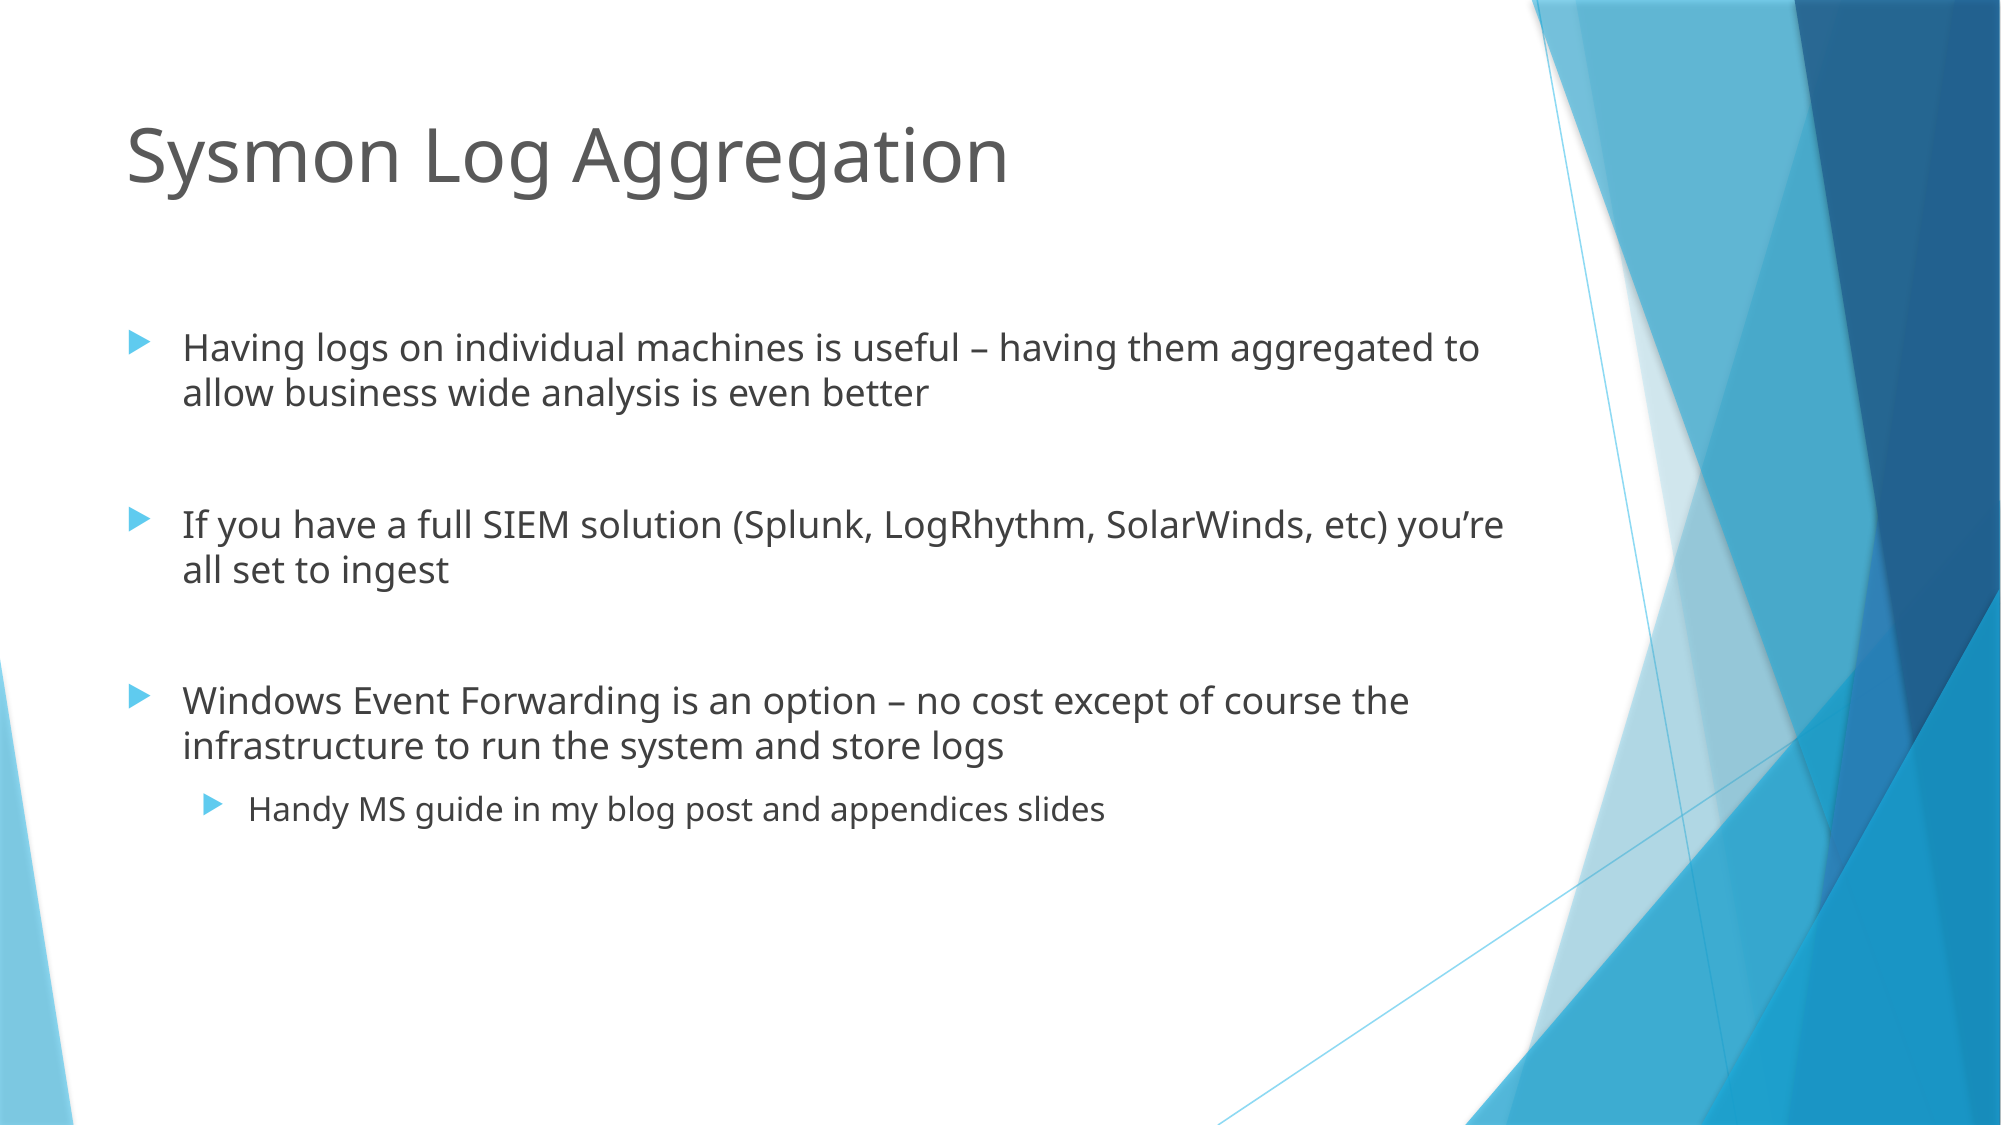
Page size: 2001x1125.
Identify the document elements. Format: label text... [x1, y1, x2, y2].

list Having logs on individual machines is useful – having them aggregated to allow business wide analysis is even better If you have a full SIEM solution (Splunk, LogRhythm, SolarWinds, etc) you’re all set to ingest Windows Event Forwarding is an option – no cost except of course the infrastructure to run the system and store logs Handy MS guide in my blog post and appendices slides [111, 316, 1522, 954]
title Sysmon Log Aggregation [111, 99, 1522, 316]
